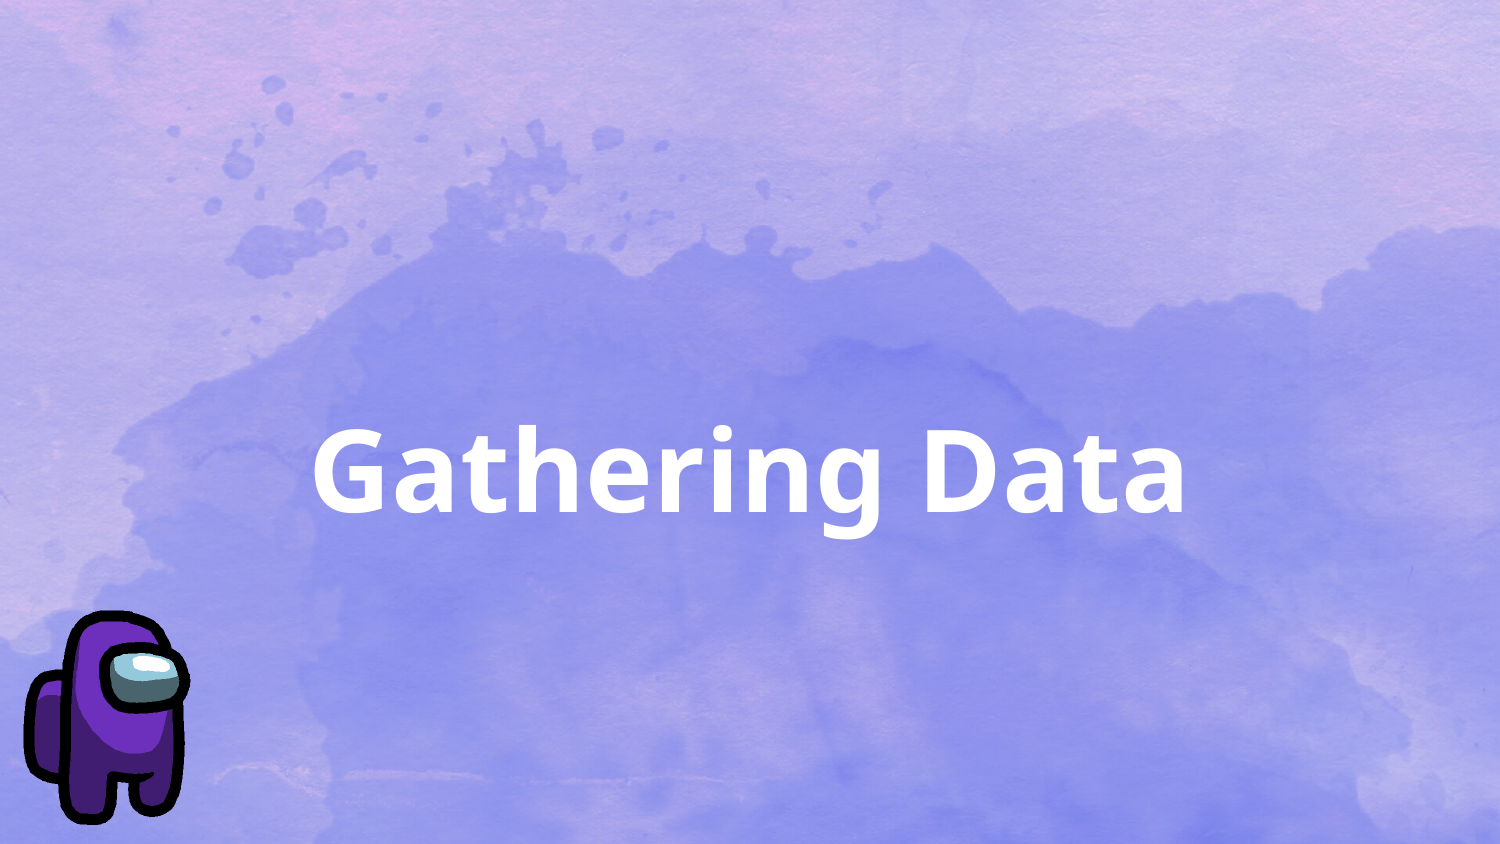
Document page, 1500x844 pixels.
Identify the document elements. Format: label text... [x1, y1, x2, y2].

picture [0, 0, 1500, 844]
title Gathering Data [217, 311, 1283, 622]
